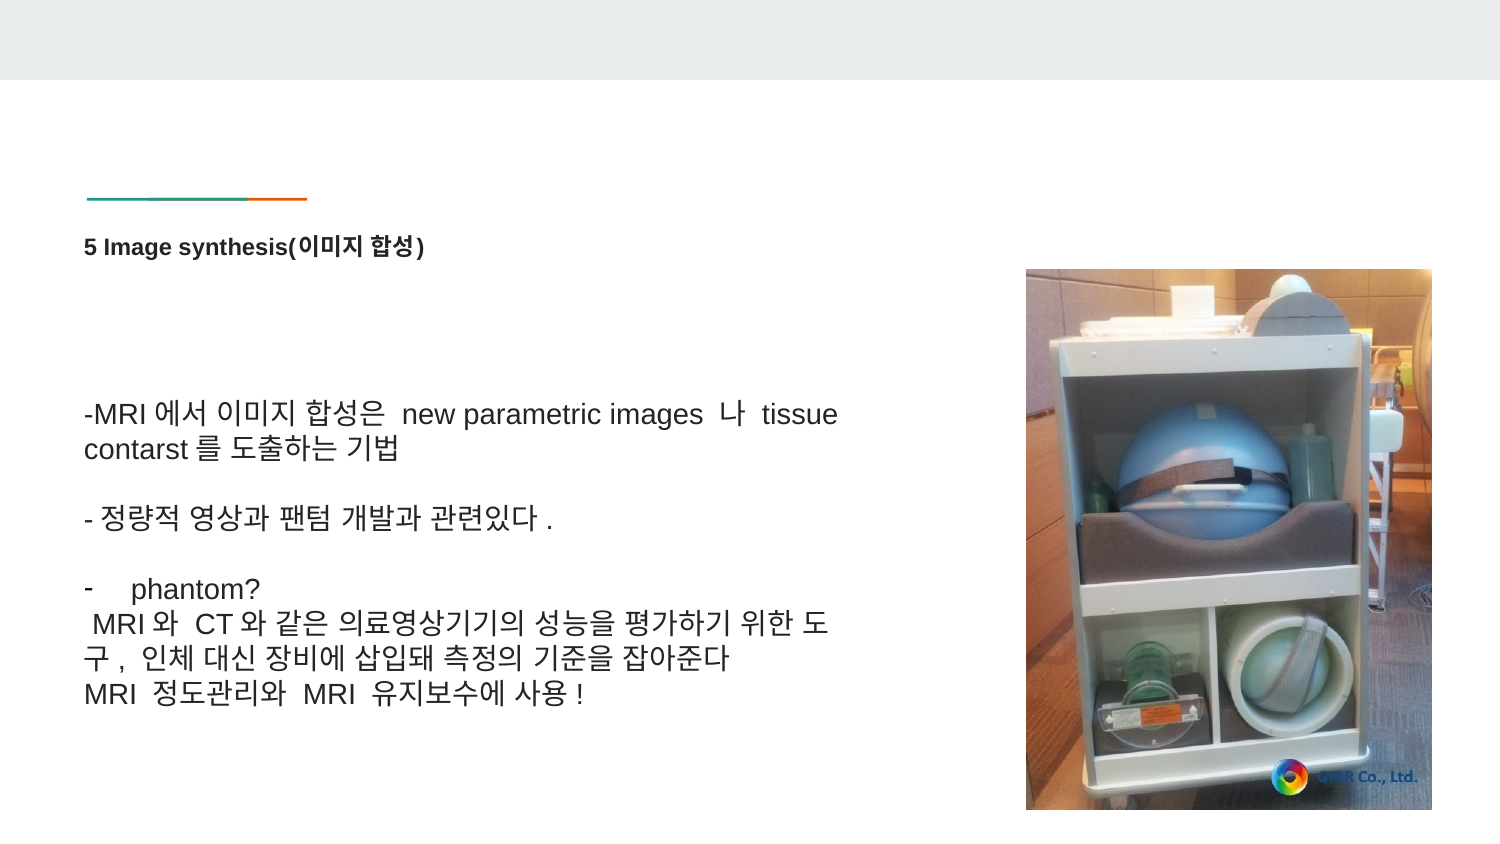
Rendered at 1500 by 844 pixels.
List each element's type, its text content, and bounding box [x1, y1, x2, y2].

text_box -MRI에서 이미지 합성은 new parametric images 나 tissue contarst를 도출하는 기법 -정량적 영상과 팬텀 개발과 관련있다. phantom? MRI와 CT와 같은 의료영상기기의 성능을 평가하기 위한 도구, 인체 대신 장비에 삽입돼 측정의 기준을 잡아준다 MRI 정도관리와 MRI 유지보수에 사용! [68, 387, 876, 718]
title 5 Image synthesis(이미지 합성) [68, 216, 1462, 305]
picture [1025, 269, 1432, 810]
